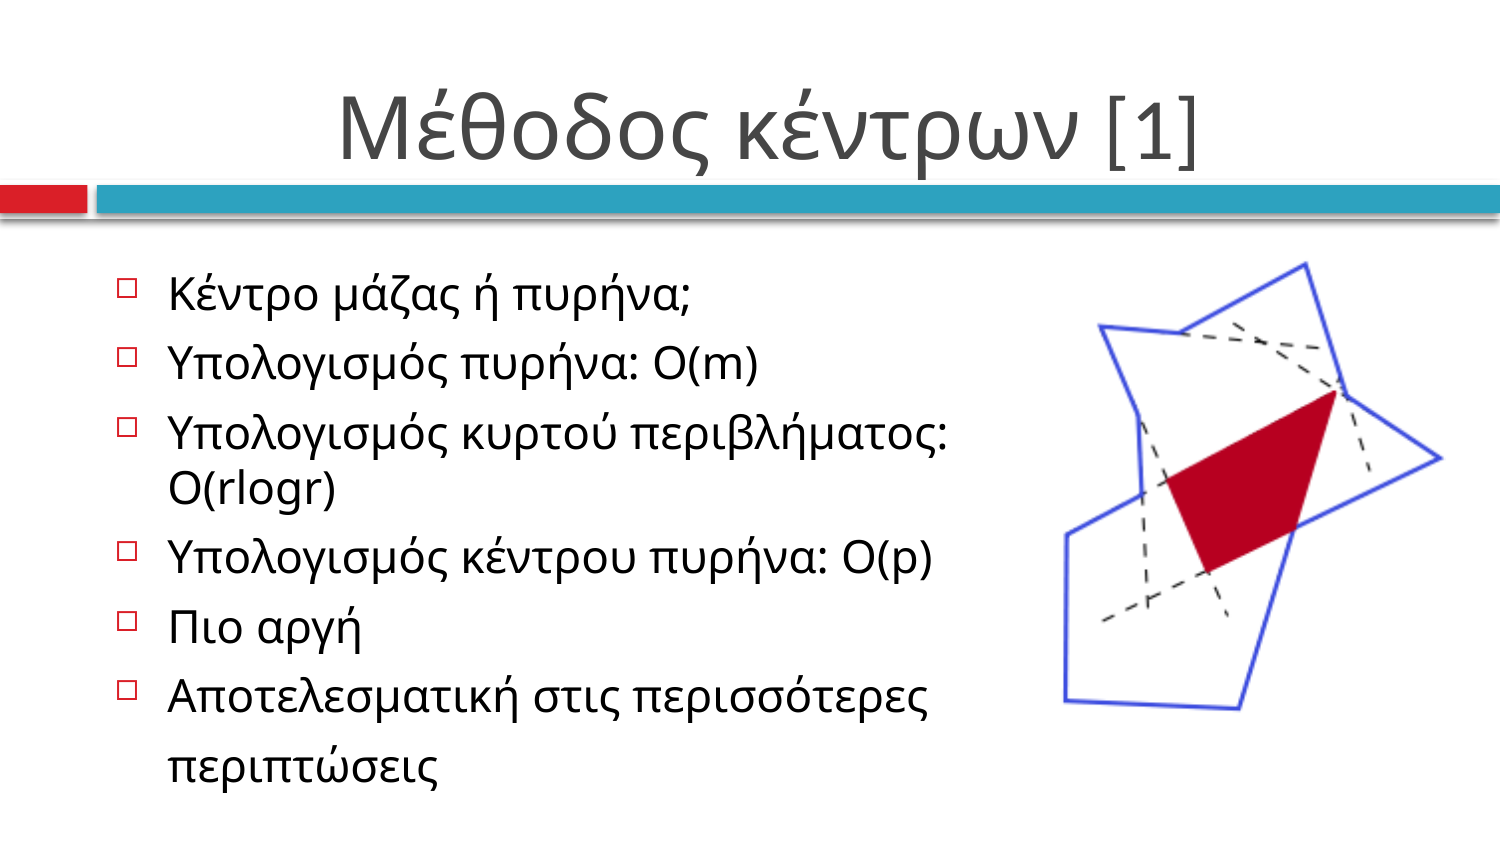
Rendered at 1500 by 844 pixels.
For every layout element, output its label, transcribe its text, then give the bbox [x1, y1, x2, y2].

title Μέθοδος κέντρων [1] [99, 19, 1438, 185]
picture [1054, 245, 1446, 719]
list Κέντρο μάζας ή πυρήνα; Υπολογισμός πυρήνα: Ο(m) Υπολογισμός κυρτού περιβλήματος: Ο(rlogr) Υπολογισμός κέντρου πυρήνα: O(p) Πιο αργή Αποτελεσματική στις περισσότερες περιπτώσεις [99, 257, 1032, 844]
